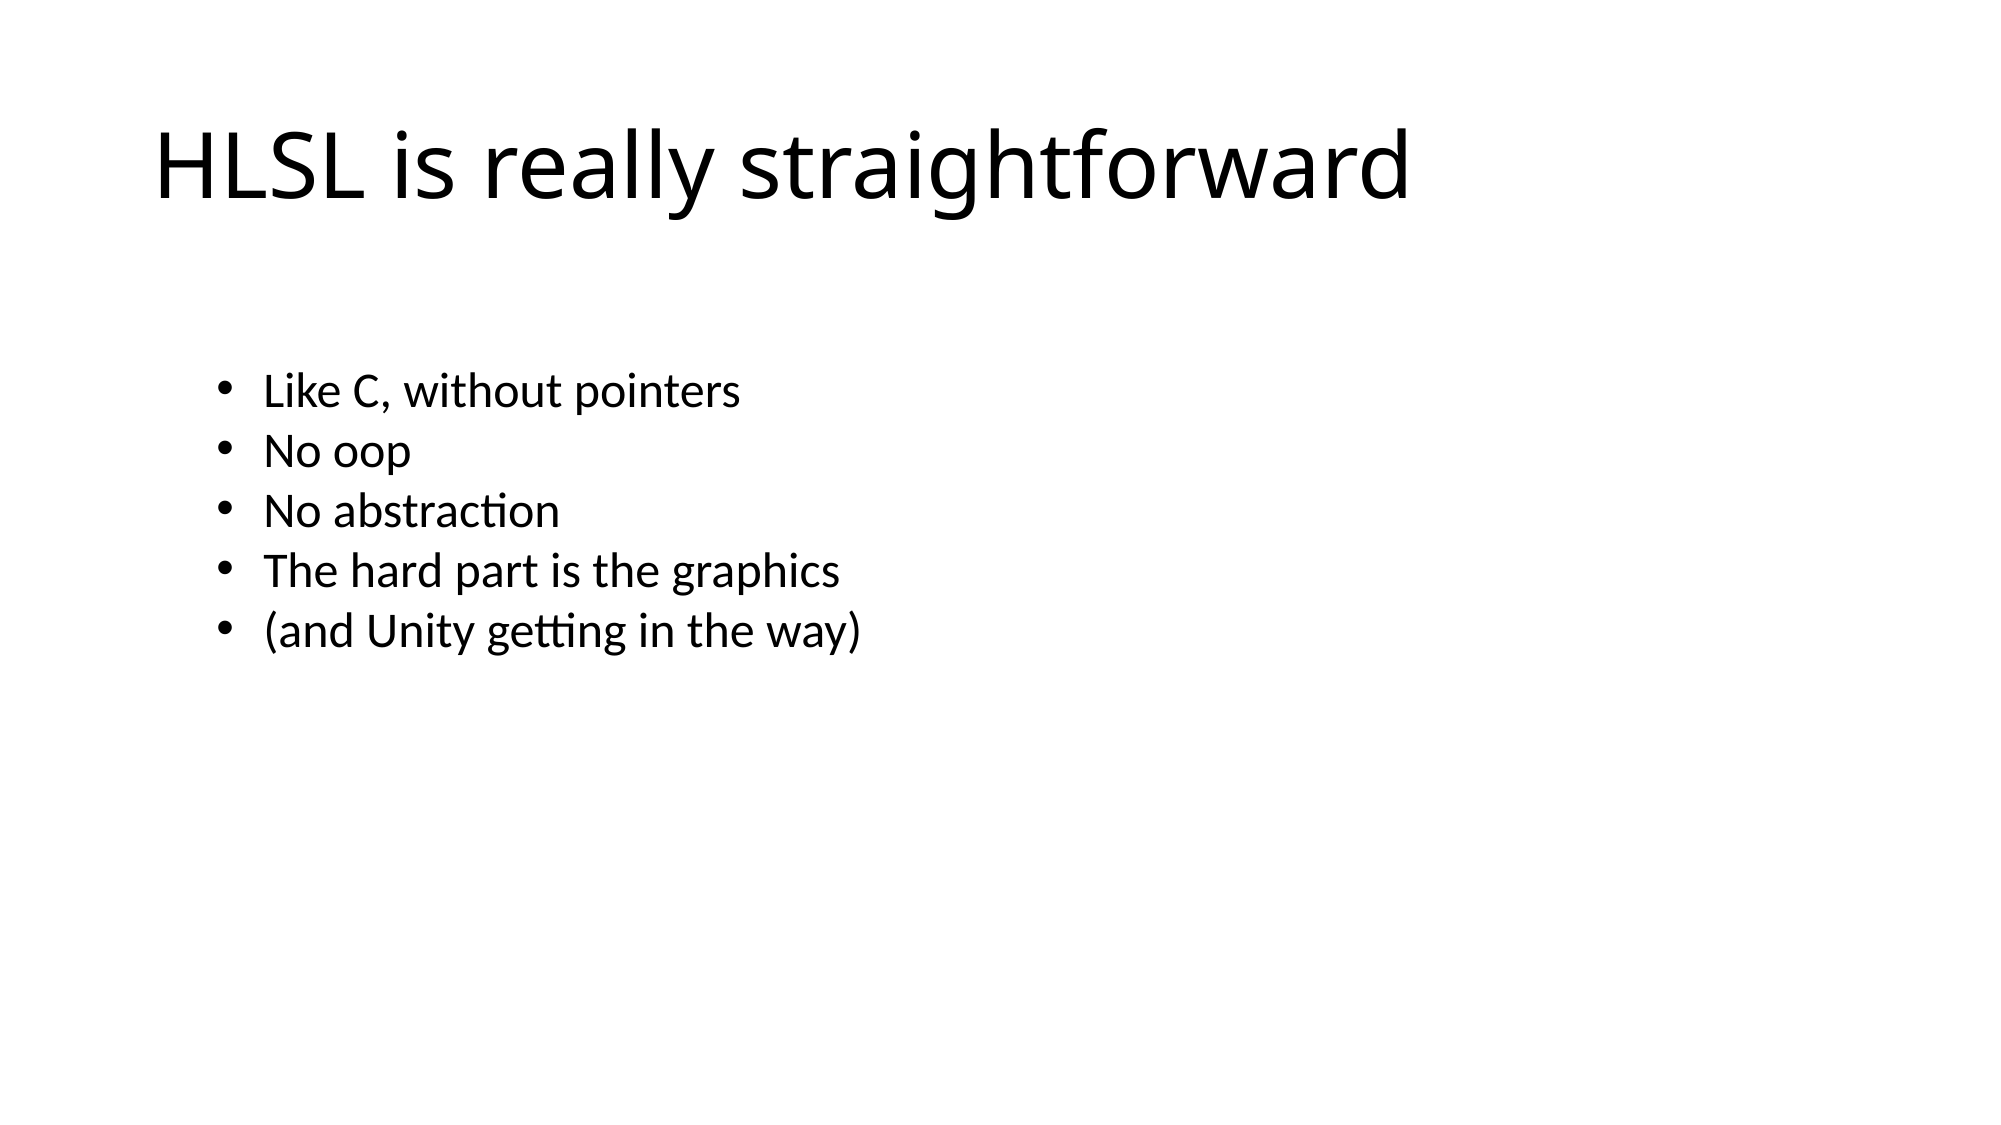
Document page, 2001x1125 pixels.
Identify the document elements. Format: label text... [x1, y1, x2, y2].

title HLSL is really straightforward [137, 59, 1863, 278]
text_box Like C, without pointers No oop No abstraction The hard part is the graphics (and Unity getting in the way) [201, 349, 878, 665]
